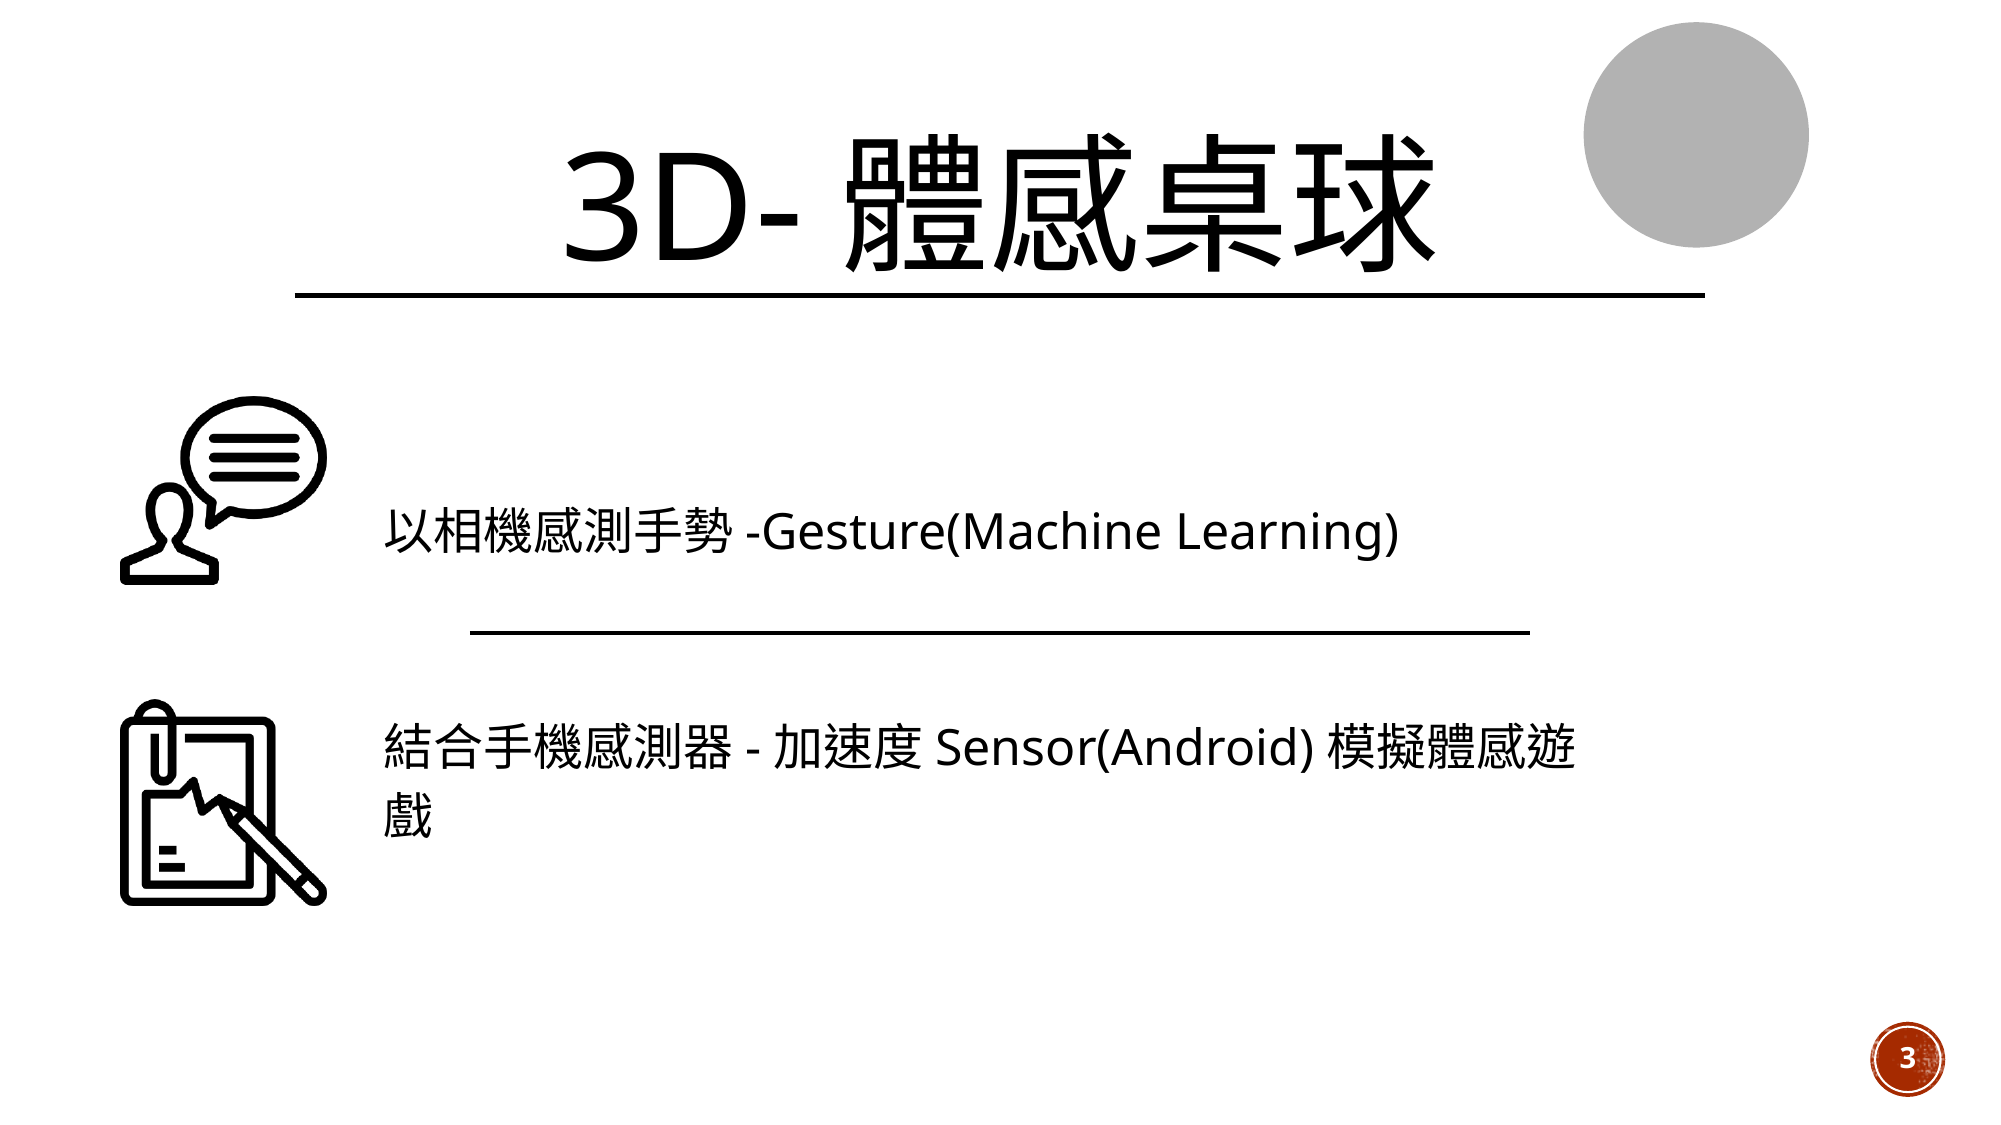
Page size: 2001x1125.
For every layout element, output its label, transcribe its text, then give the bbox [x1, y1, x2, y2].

slide_number 3 [1855, 1028, 1961, 1089]
text_box 結合手機感測器-加速度Sensor(Android)模擬體感遊戲 [368, 699, 1632, 852]
list 以相機感測手勢-Gesture(Machine Learning) [368, 483, 1632, 636]
text_box [1597, 21, 1796, 79]
title 3d-體感桌球 [174, 79, 1825, 344]
picture [120, 386, 327, 594]
picture [120, 699, 327, 906]
